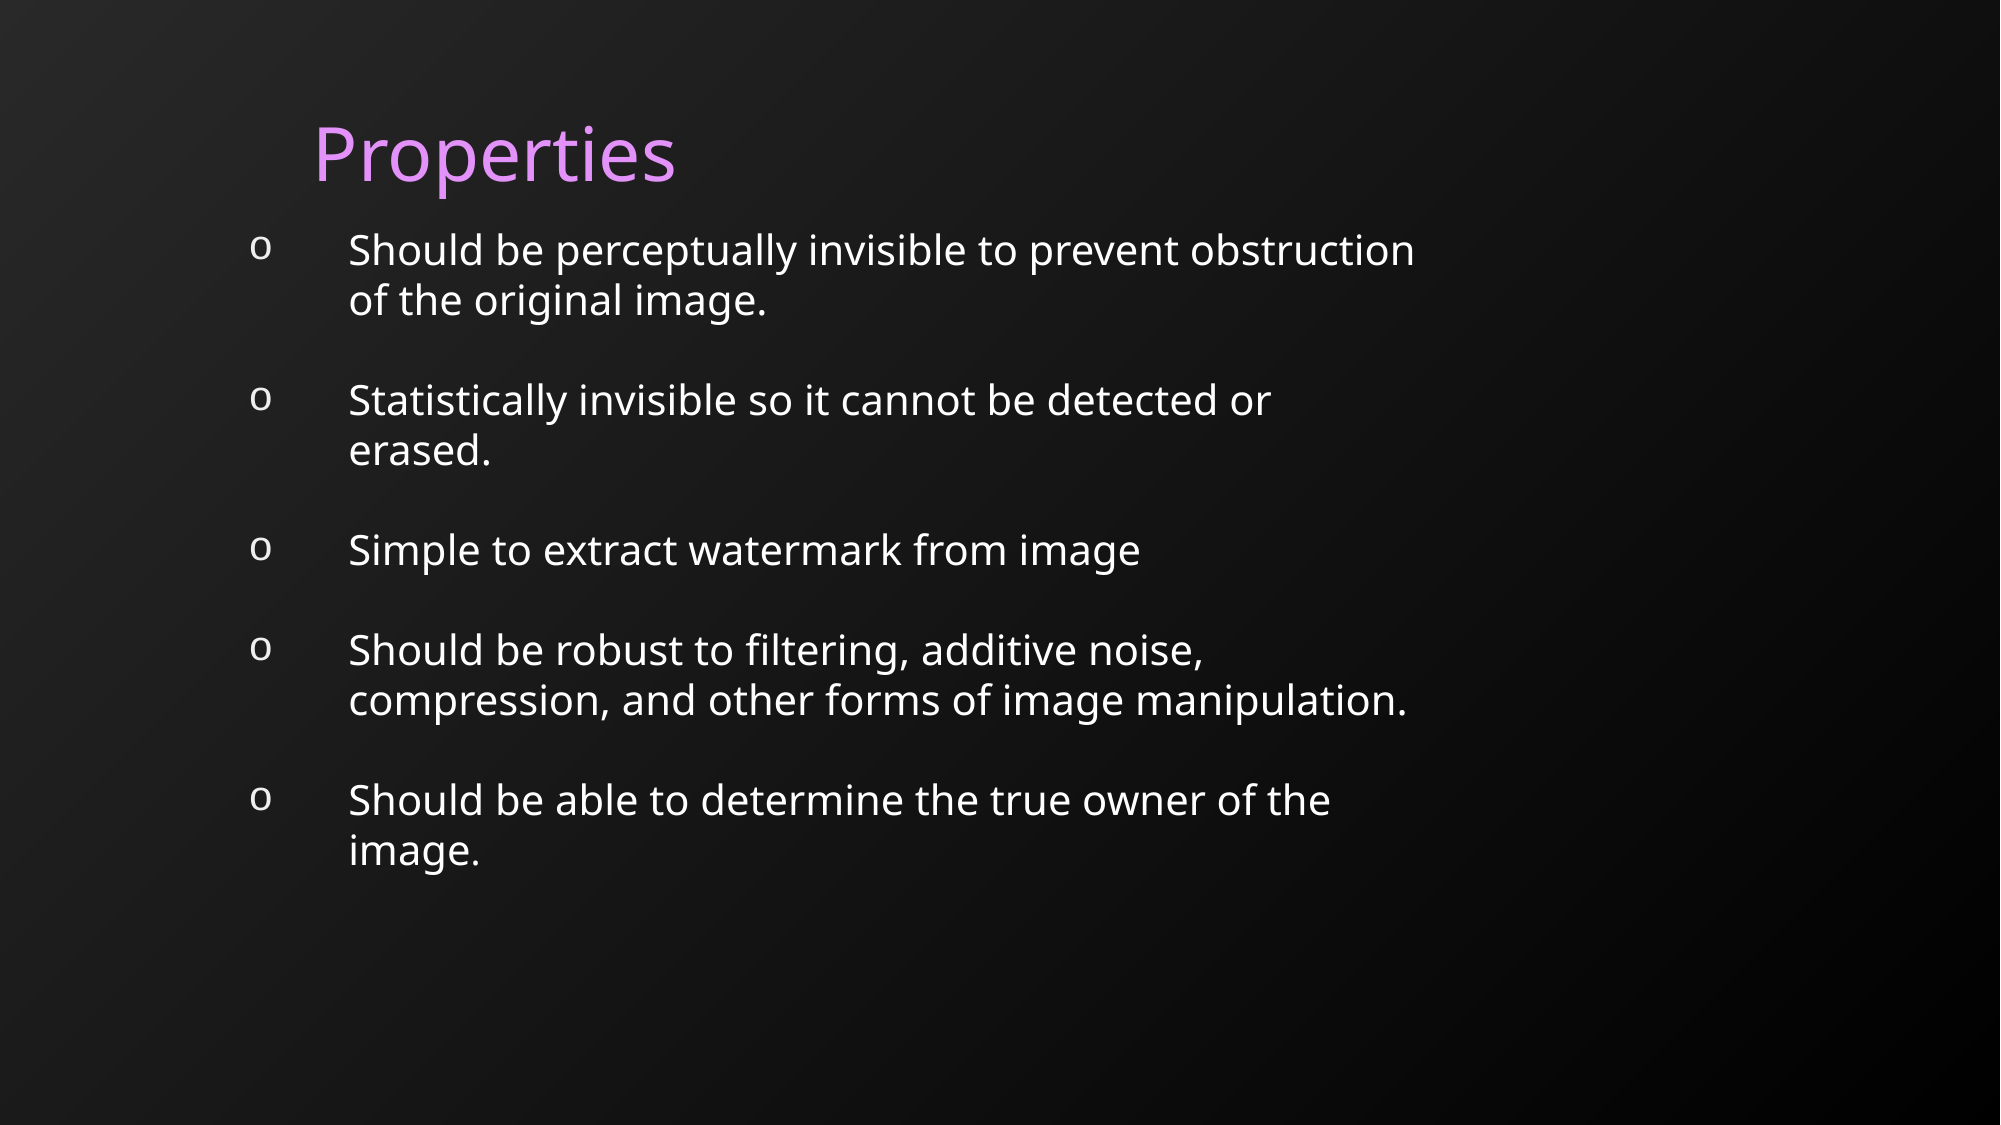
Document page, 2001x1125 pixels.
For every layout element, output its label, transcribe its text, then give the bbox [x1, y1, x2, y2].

text_box Should be perceptually invisible to prevent obstruction of the original image. Statistically invisible so it cannot be detected or erased. Simple to extract watermark from image Should be robust to filtering, additive noise, compression, and other forms of image manipulation. Should be able to determine the true owner of the image. [233, 216, 1436, 917]
text_box Properties [298, 98, 887, 204]
